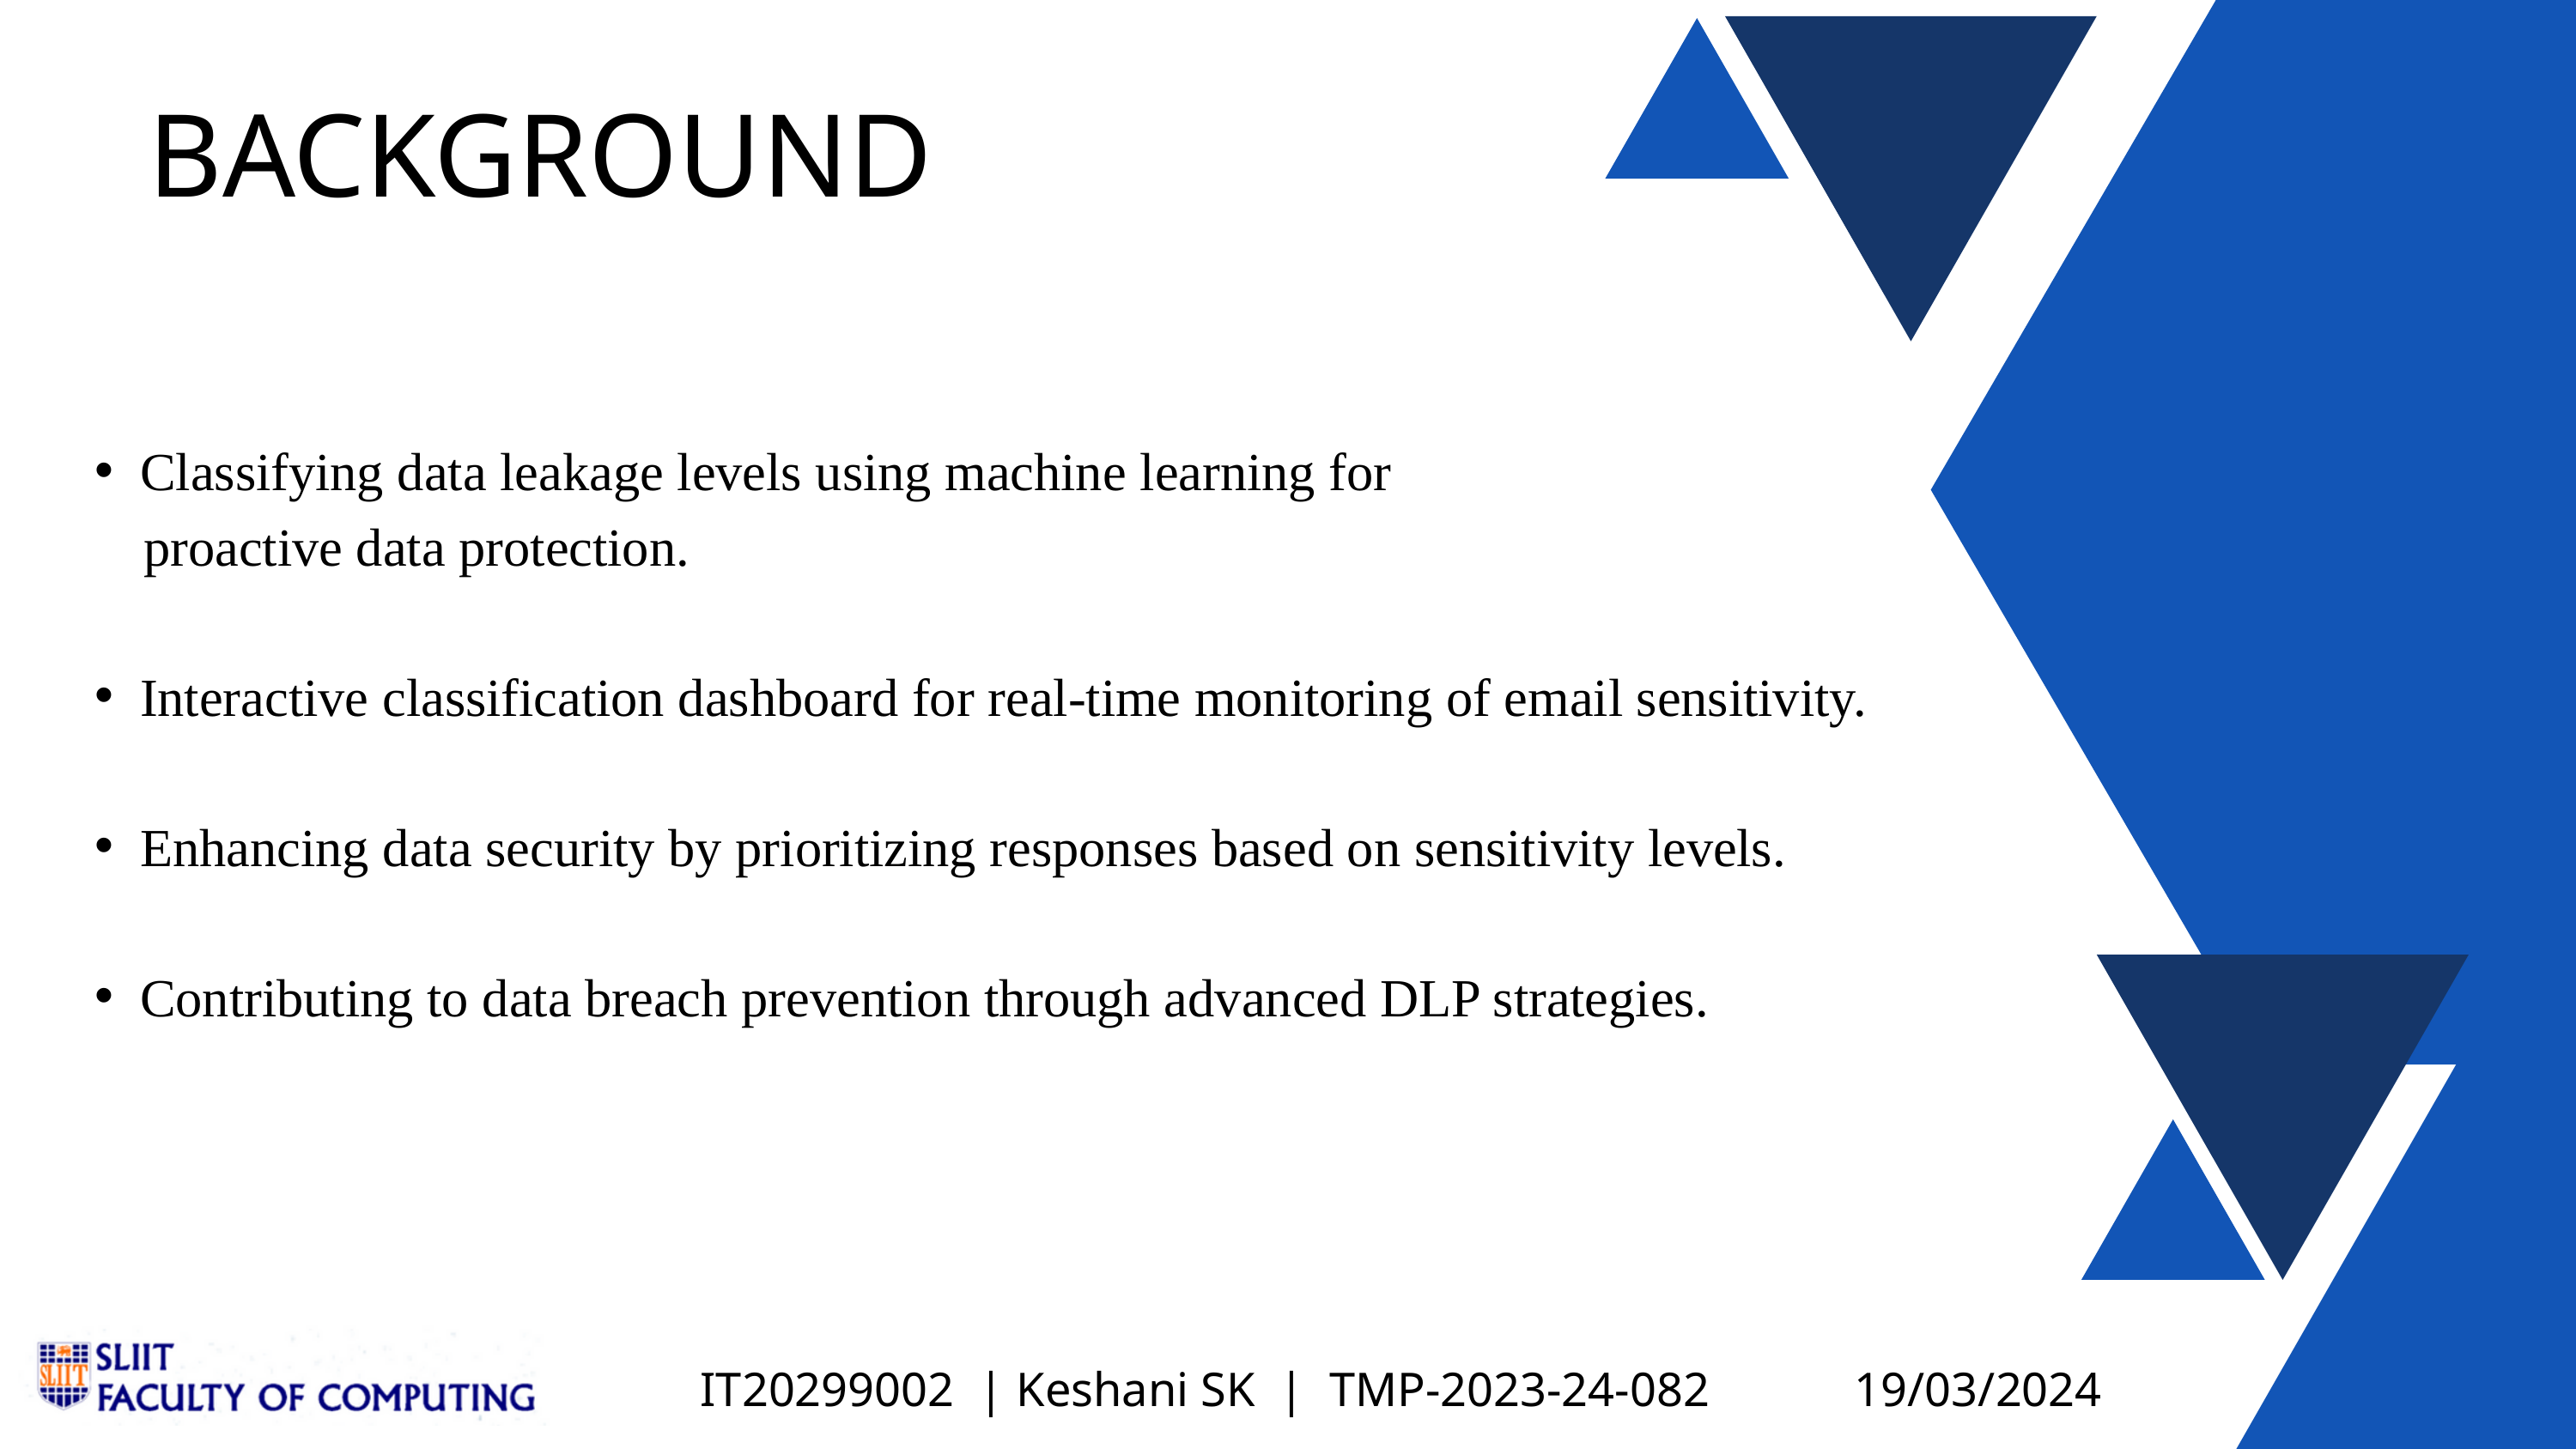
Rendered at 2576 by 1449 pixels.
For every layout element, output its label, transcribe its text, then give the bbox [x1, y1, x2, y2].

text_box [2096, 954, 2470, 1281]
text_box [1605, 17, 1789, 179]
text_box IT20299002 | Keshani SK | TMP-2023-24-082 [599, 1350, 1812, 1416]
text_box BACKGROUND [148, 83, 1145, 220]
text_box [1724, 15, 2098, 342]
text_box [1930, 0, 2576, 1065]
text_box Classifying data leakage levels using machine learning for proactive data protection. Interactive classification dashboard for real-time monitoring of email sensitivity. Enhancing data security by prioritizing responses based on sensitivity levels. Contributing to data breach prevention through advanced DLP strategies. [48, 426, 1979, 1253]
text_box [2081, 1119, 2265, 1281]
text_box 19/03/2024 [1832, 1350, 2125, 1416]
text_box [2166, 664, 2576, 1449]
text_box [18, 1319, 557, 1426]
